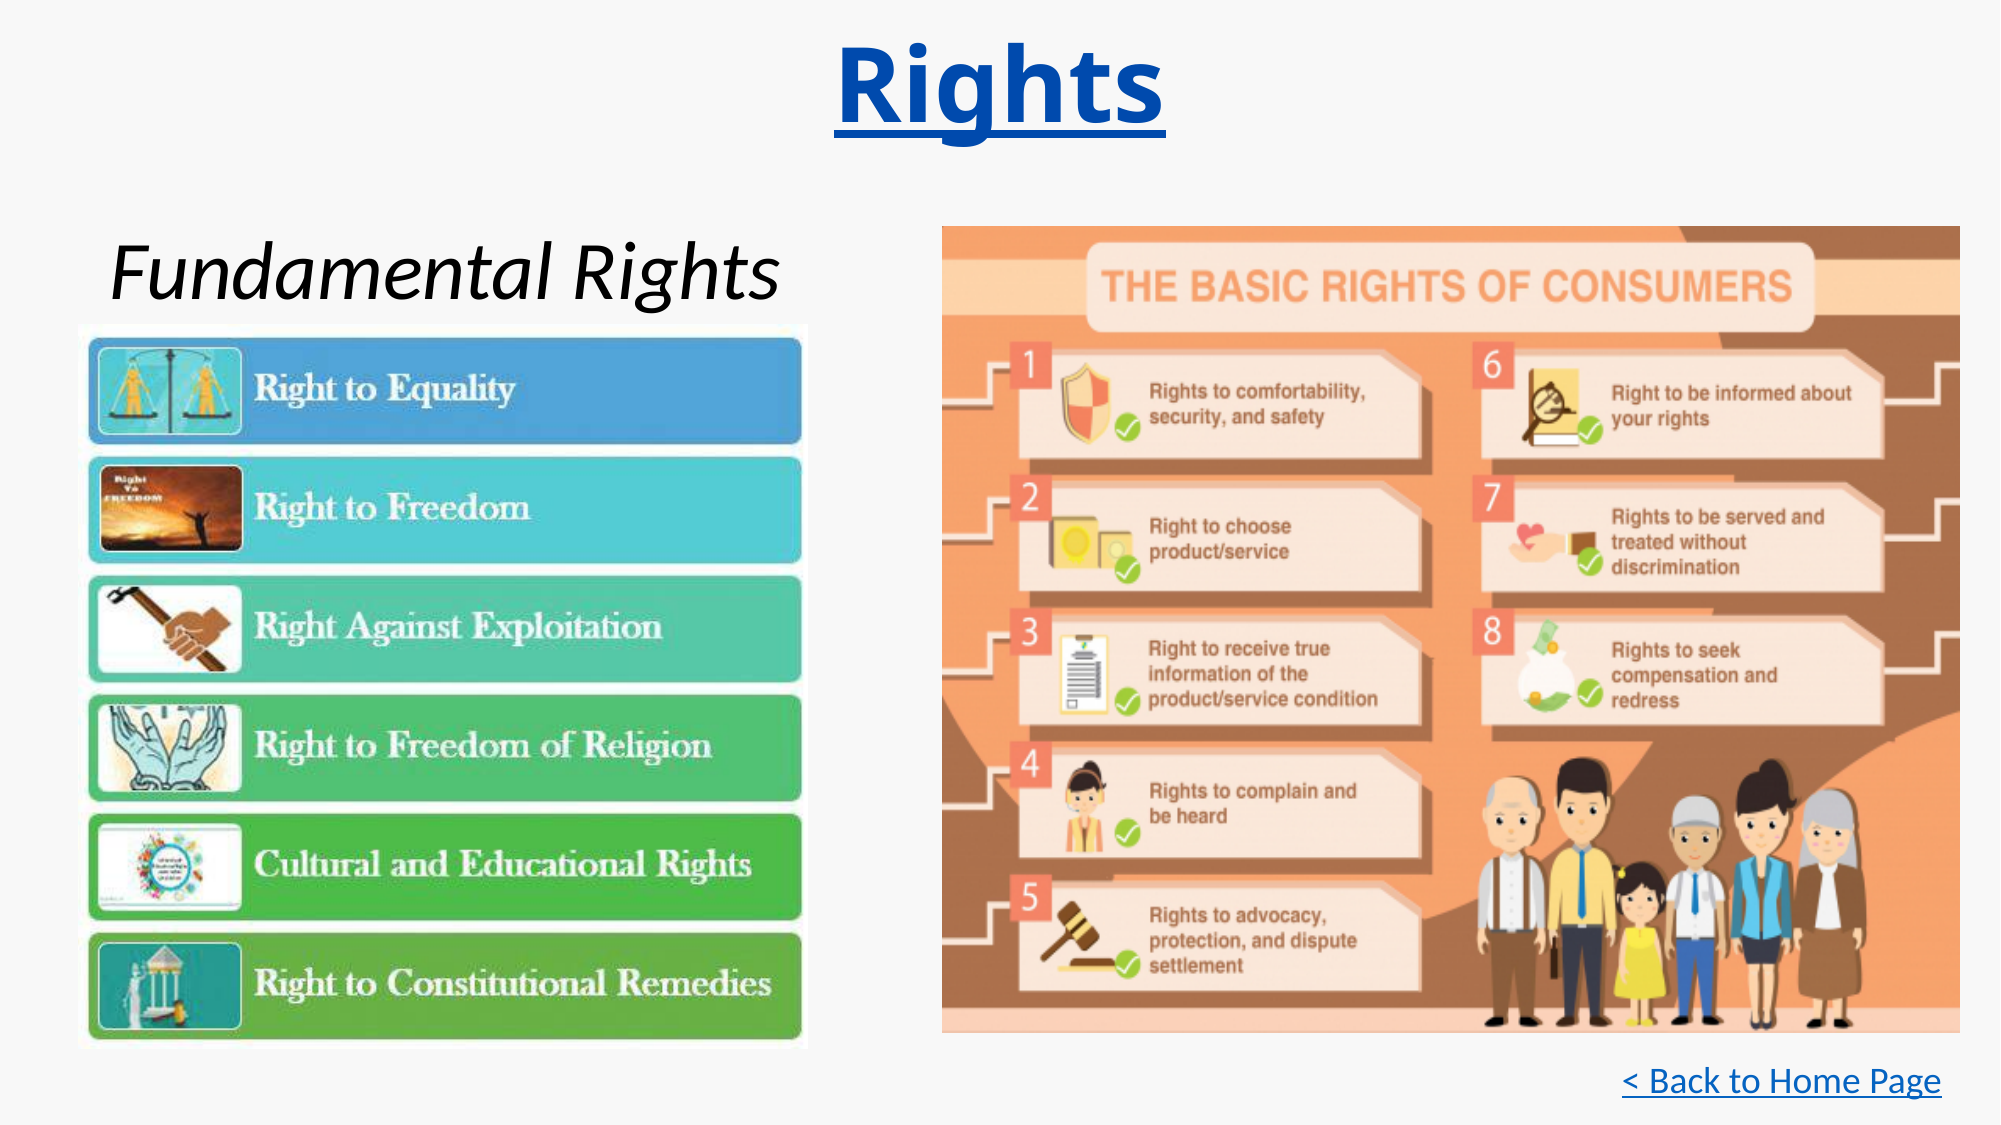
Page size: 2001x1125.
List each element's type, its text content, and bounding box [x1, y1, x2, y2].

text_box Rights [818, 10, 1182, 151]
picture [77, 324, 808, 1049]
text_box Fundamental Rights [94, 208, 808, 324]
text_box < Back to Home Page [1607, 1048, 1960, 1109]
picture [942, 226, 1960, 1034]
